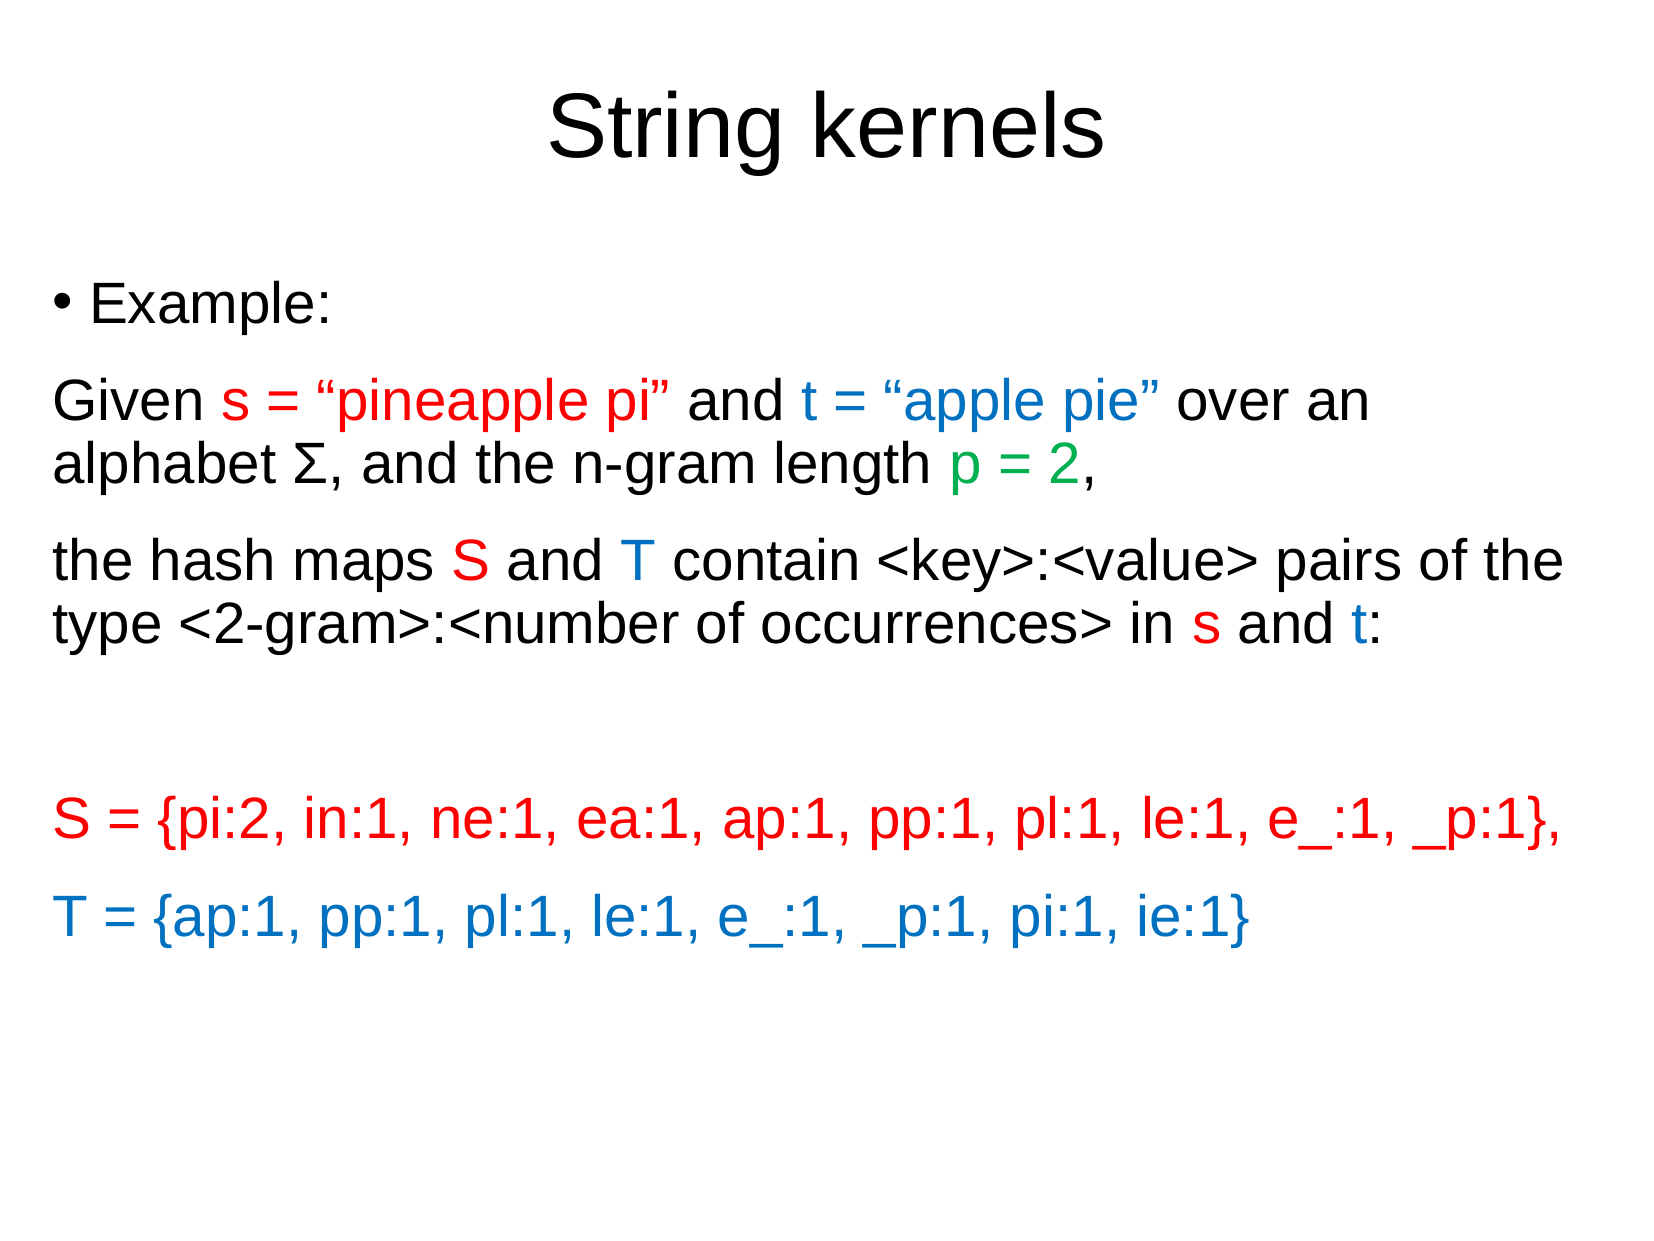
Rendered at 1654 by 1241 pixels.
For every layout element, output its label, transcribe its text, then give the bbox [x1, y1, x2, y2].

list Example: Given s = “pineapple pi” and t = “apple pie” over an alphabet Σ, and the n-gram length p = 2, the hash maps S and T contain <key>:<value> pairs of the type <2-gram>:<number of occurrences> in s and t: S = {pi:2, in:1, ne:1, ea:1, ap:1, pp:1, pl:1, le:1, e_:1, _p:1}, T = {ap:1, pp:1, pl:1, le:1, e_:1, _p:1, pi:1, ie:1} [35, 264, 1610, 1178]
title String kernels [82, 36, 1571, 186]
